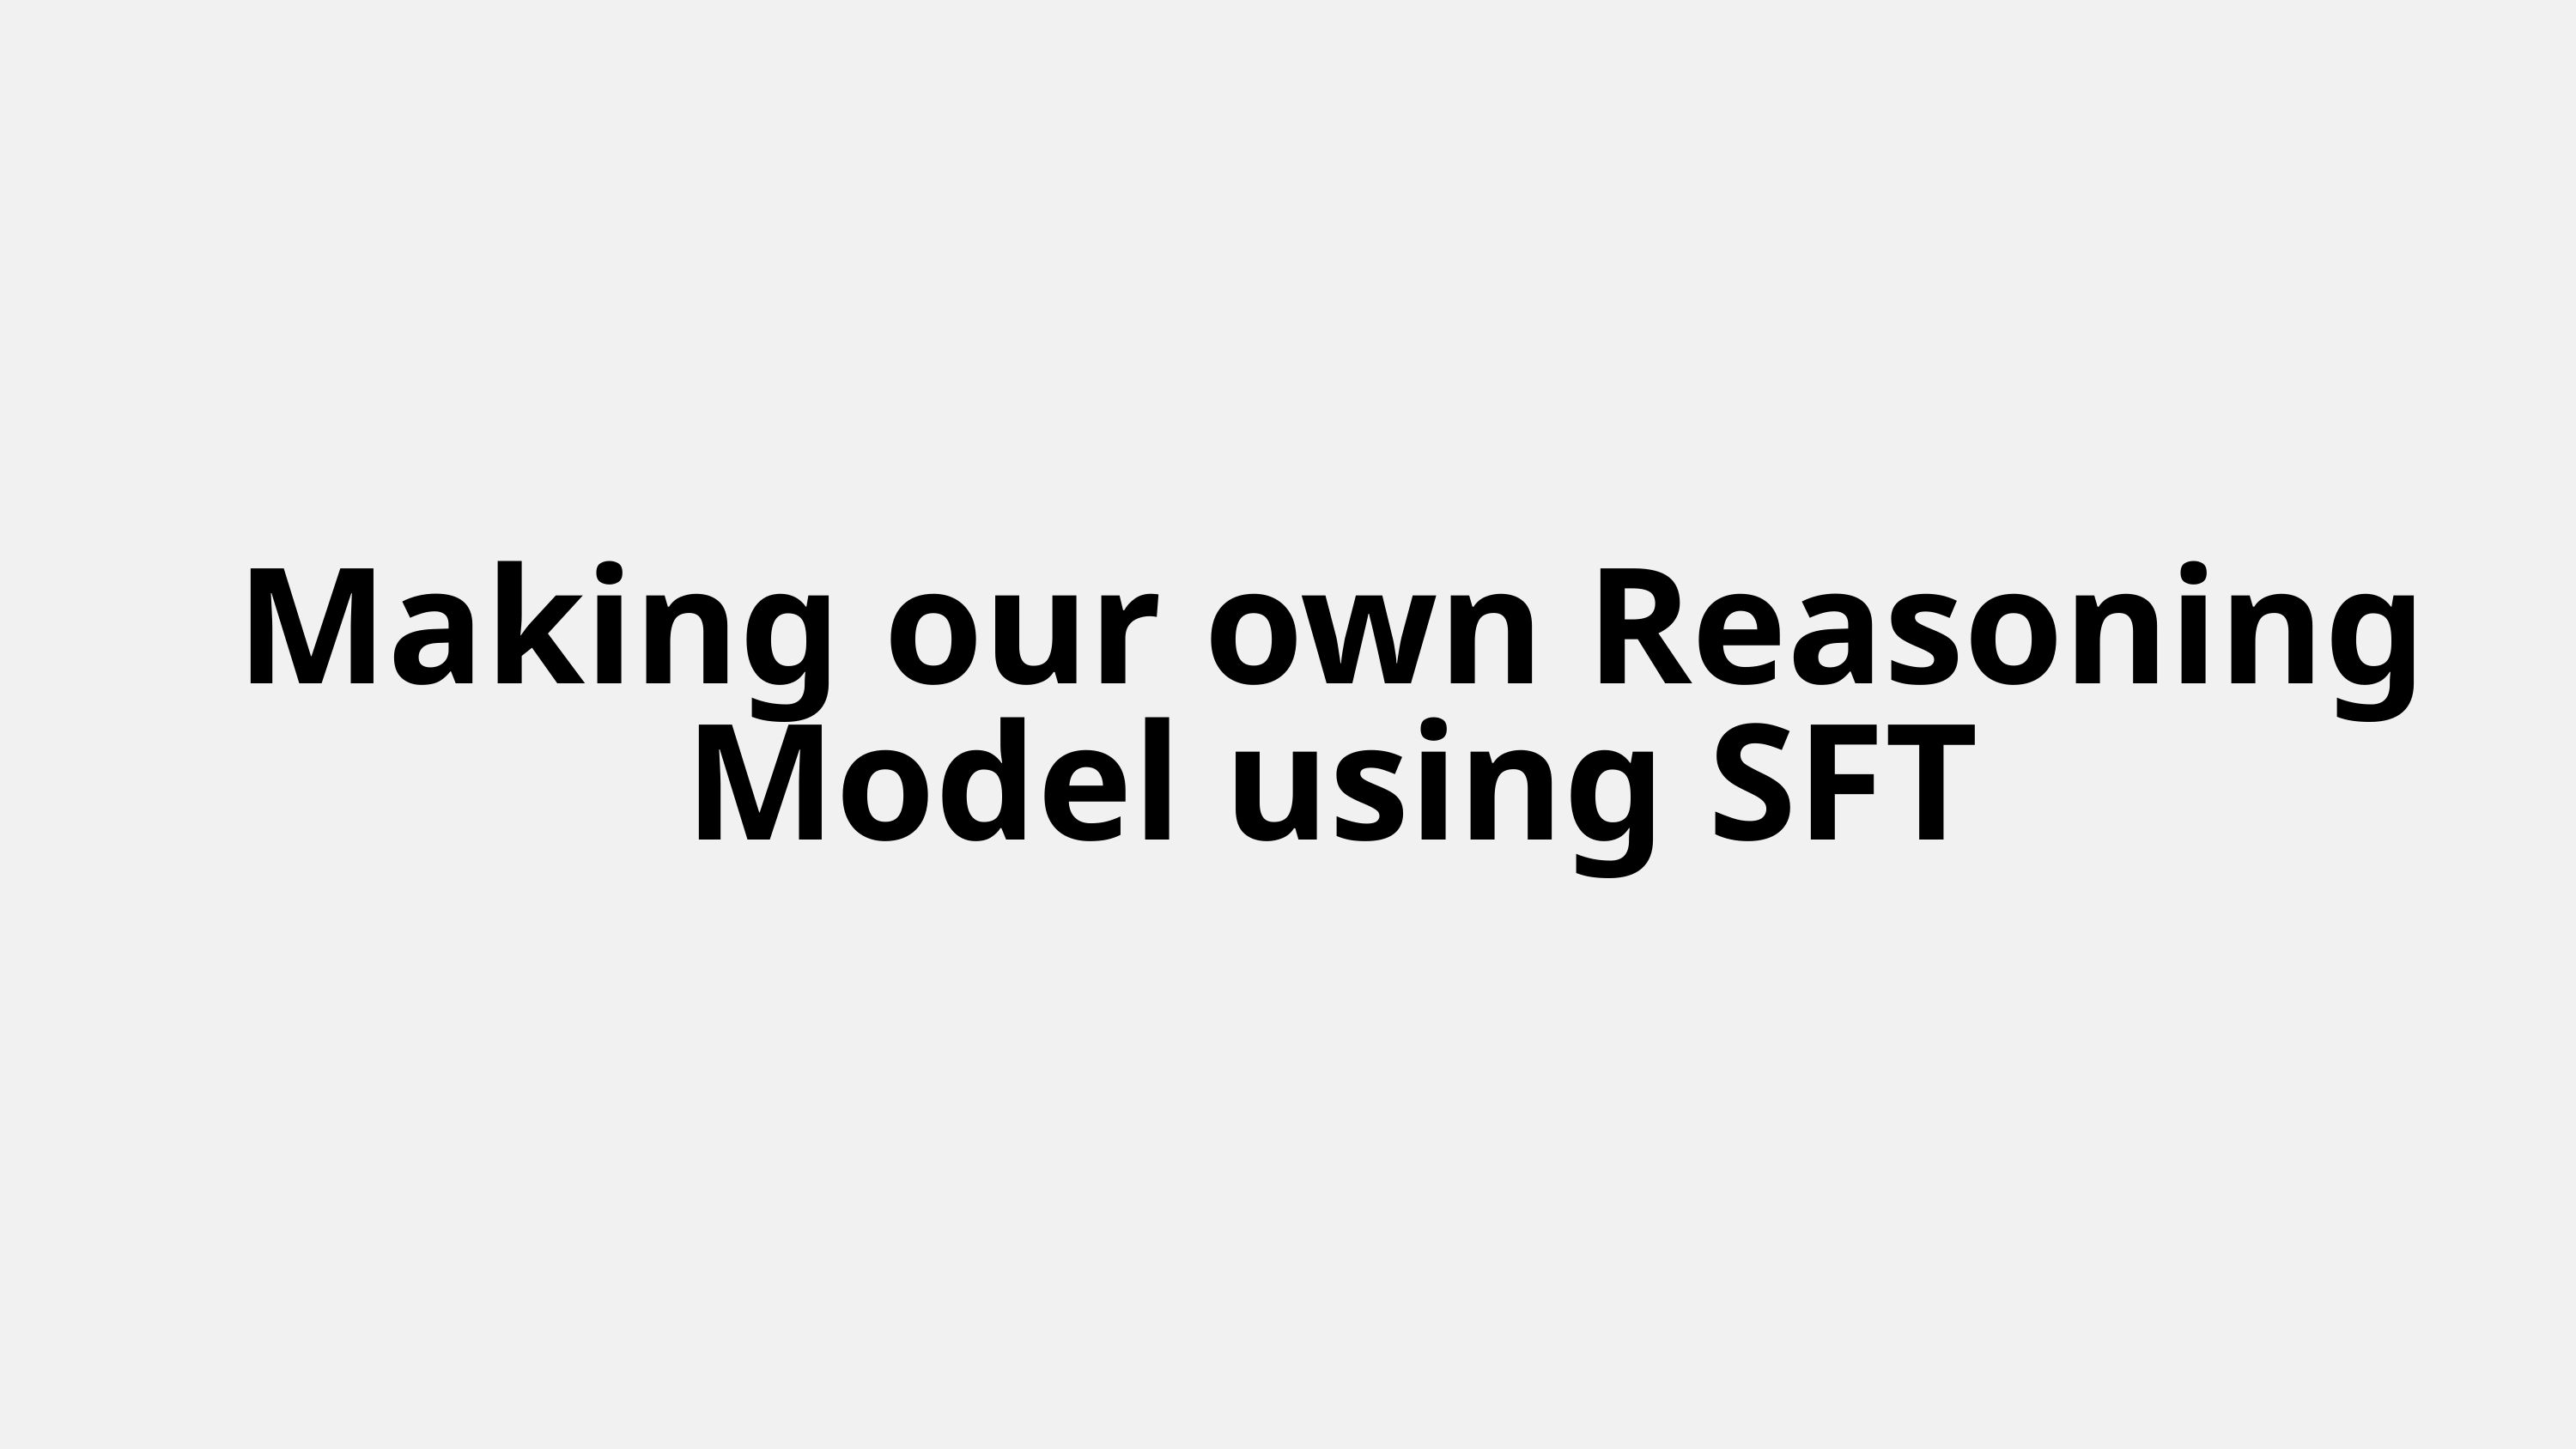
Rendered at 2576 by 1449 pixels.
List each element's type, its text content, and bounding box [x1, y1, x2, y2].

text_box Making our own Reasoning Model using SFT [212, 560, 2451, 873]
